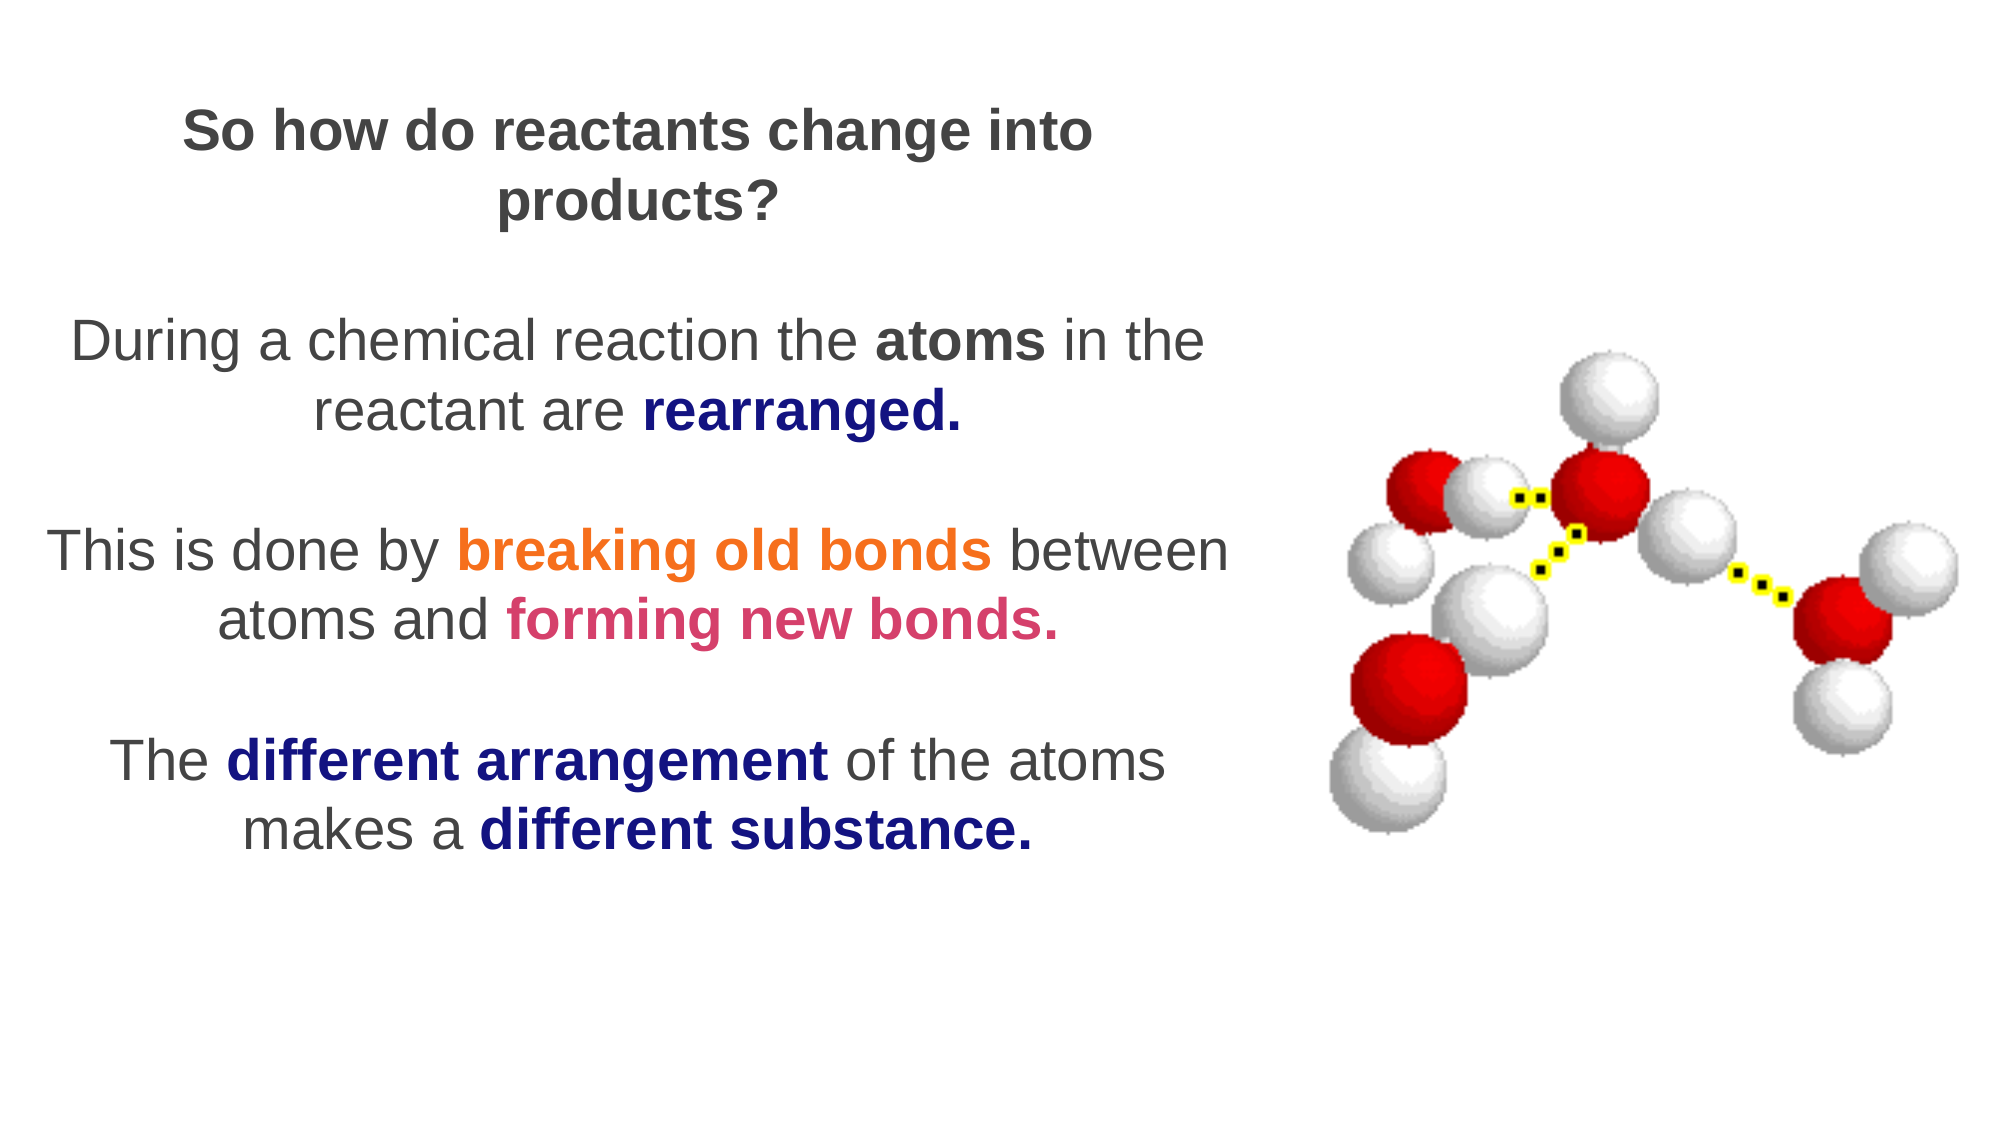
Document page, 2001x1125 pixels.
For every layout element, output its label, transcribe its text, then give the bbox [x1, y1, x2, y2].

picture [1274, 99, 1992, 848]
text_box So how do reactants change into products? During a chemical reaction the atoms in the reactant are rearranged. This is done by breaking old bonds between atoms and forming new bonds. The different arrangement of the atoms makes a different substance. [29, 84, 1248, 869]
